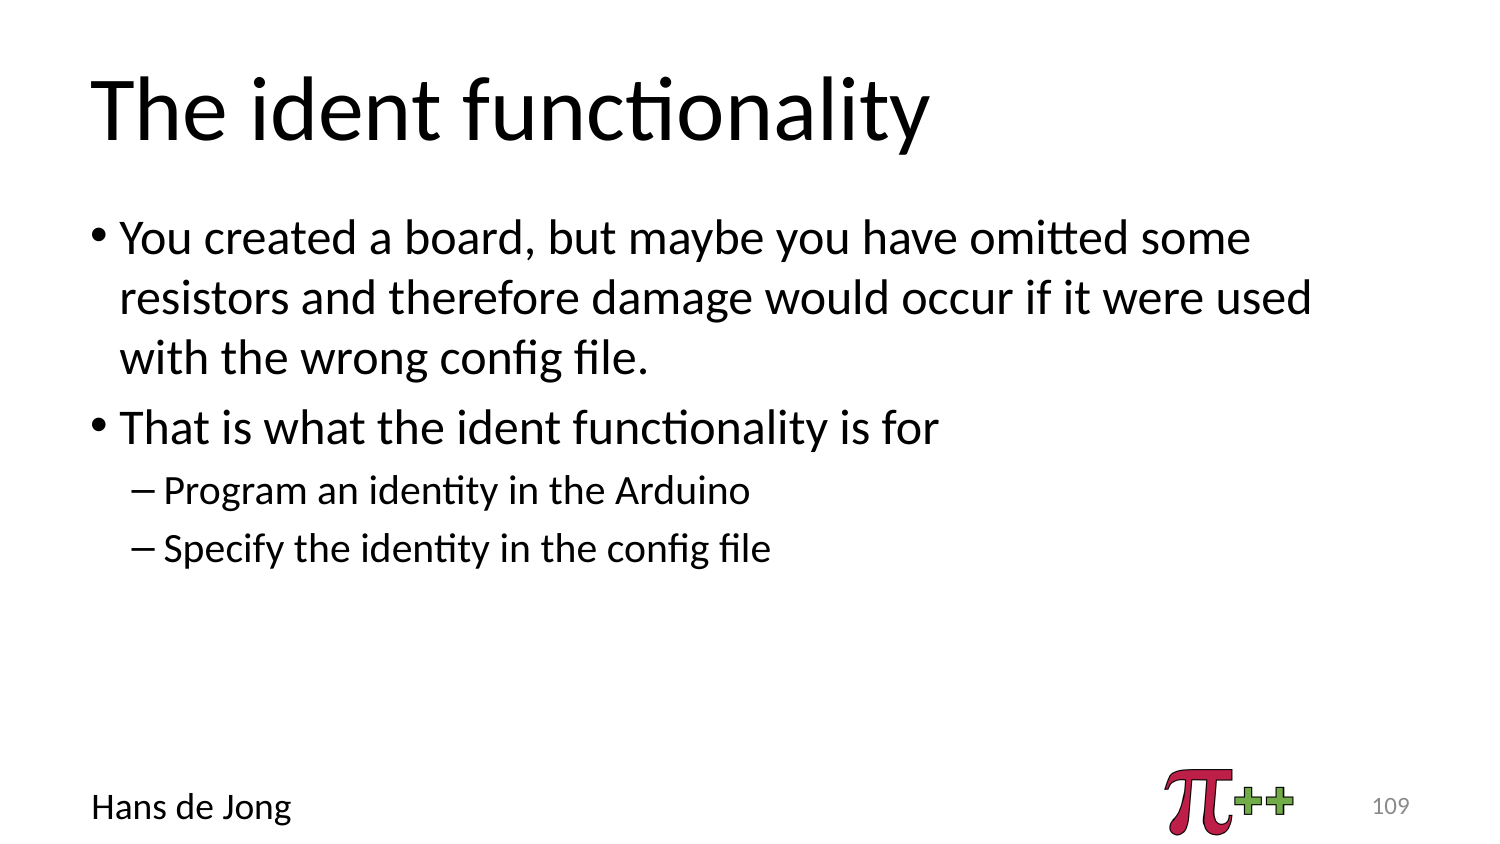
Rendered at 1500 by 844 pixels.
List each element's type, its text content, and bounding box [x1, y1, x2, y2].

picture [1163, 768, 1294, 836]
title The ident functionality [75, 33, 1425, 175]
list You created a board, but maybe you have omitted some resistors and therefore damage would occur if it were used with the wrong config file. That is what the ident functionality is for Program an identity in the Arduino Specify the identity in the config file [75, 196, 1425, 754]
slide_number 109 [1340, 782, 1425, 827]
